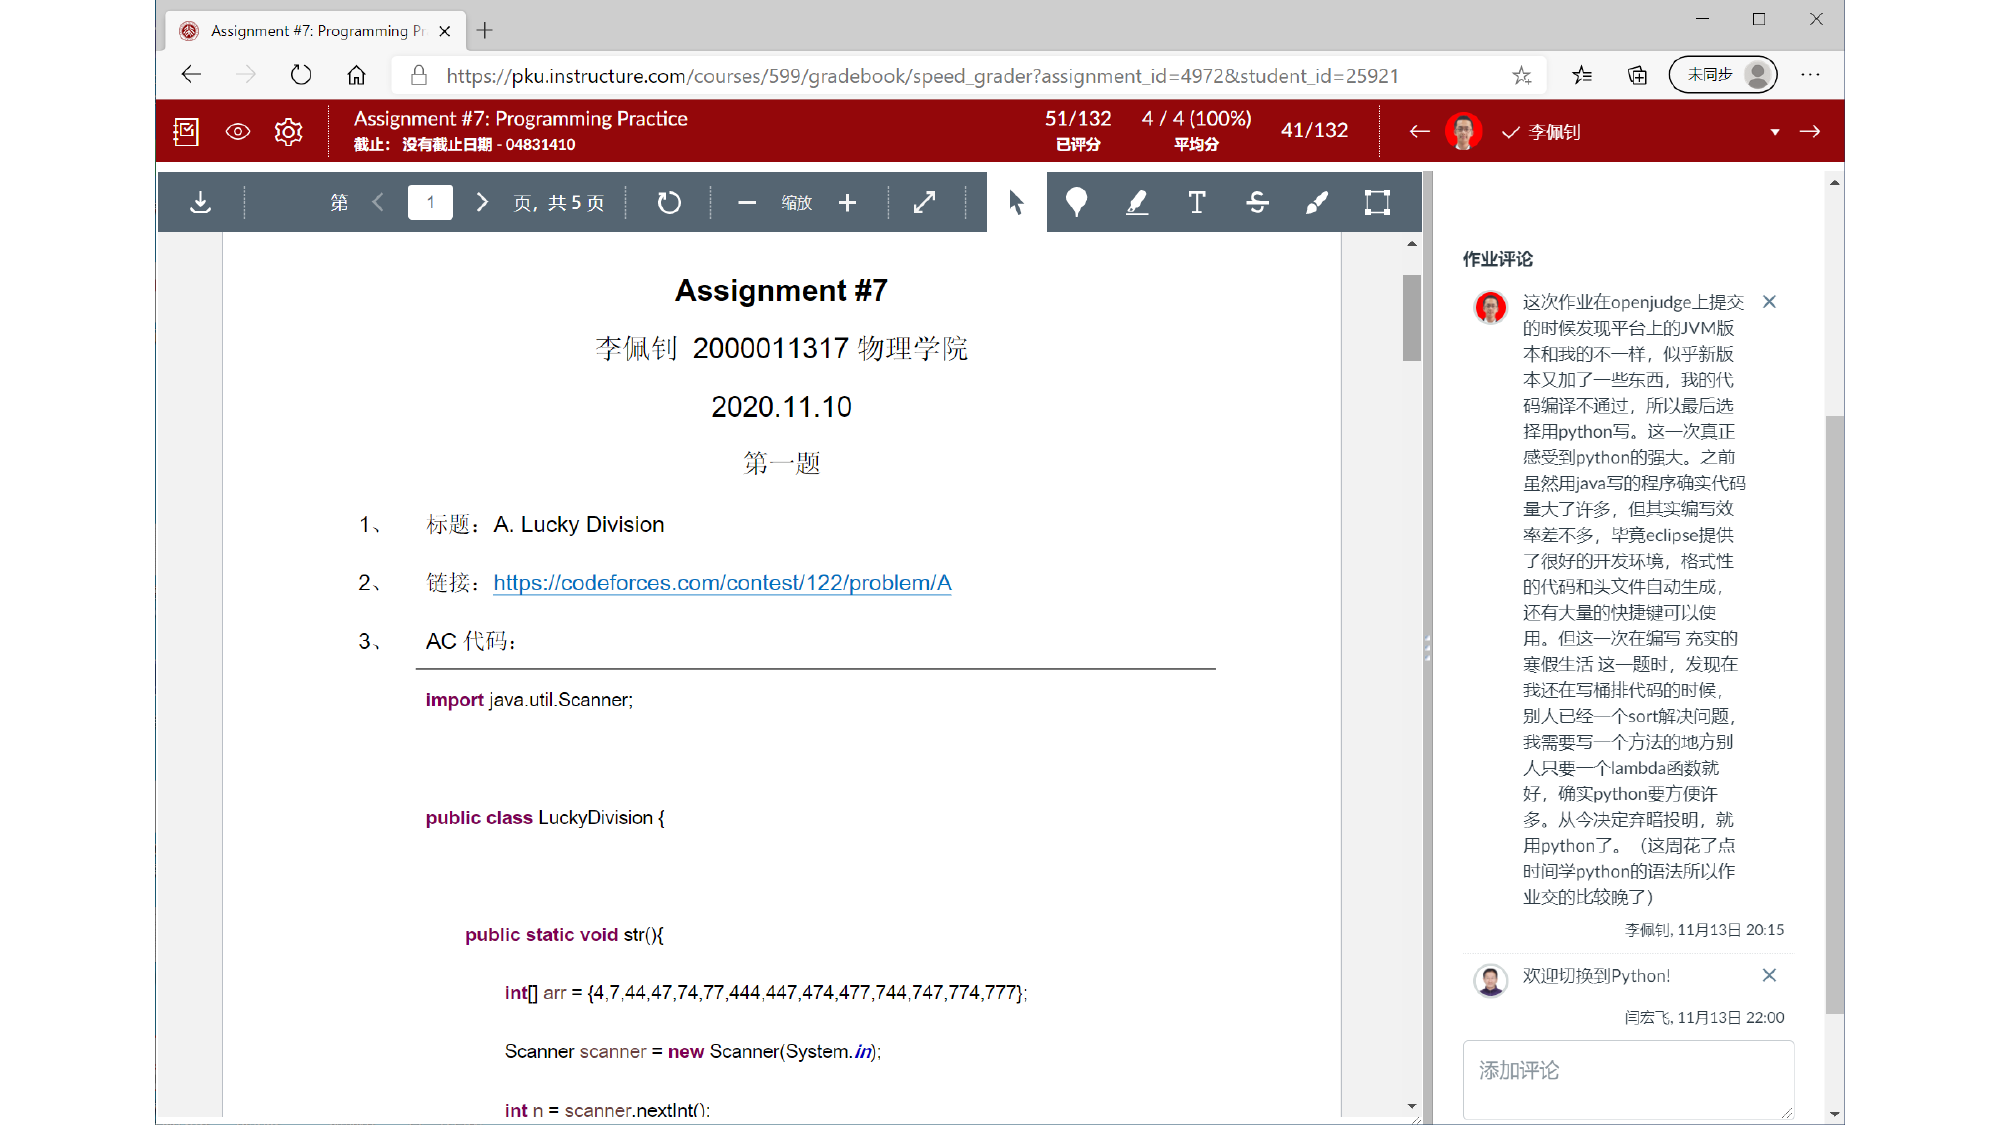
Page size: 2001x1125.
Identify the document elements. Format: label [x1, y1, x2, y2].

picture [155, 0, 1845, 1125]
